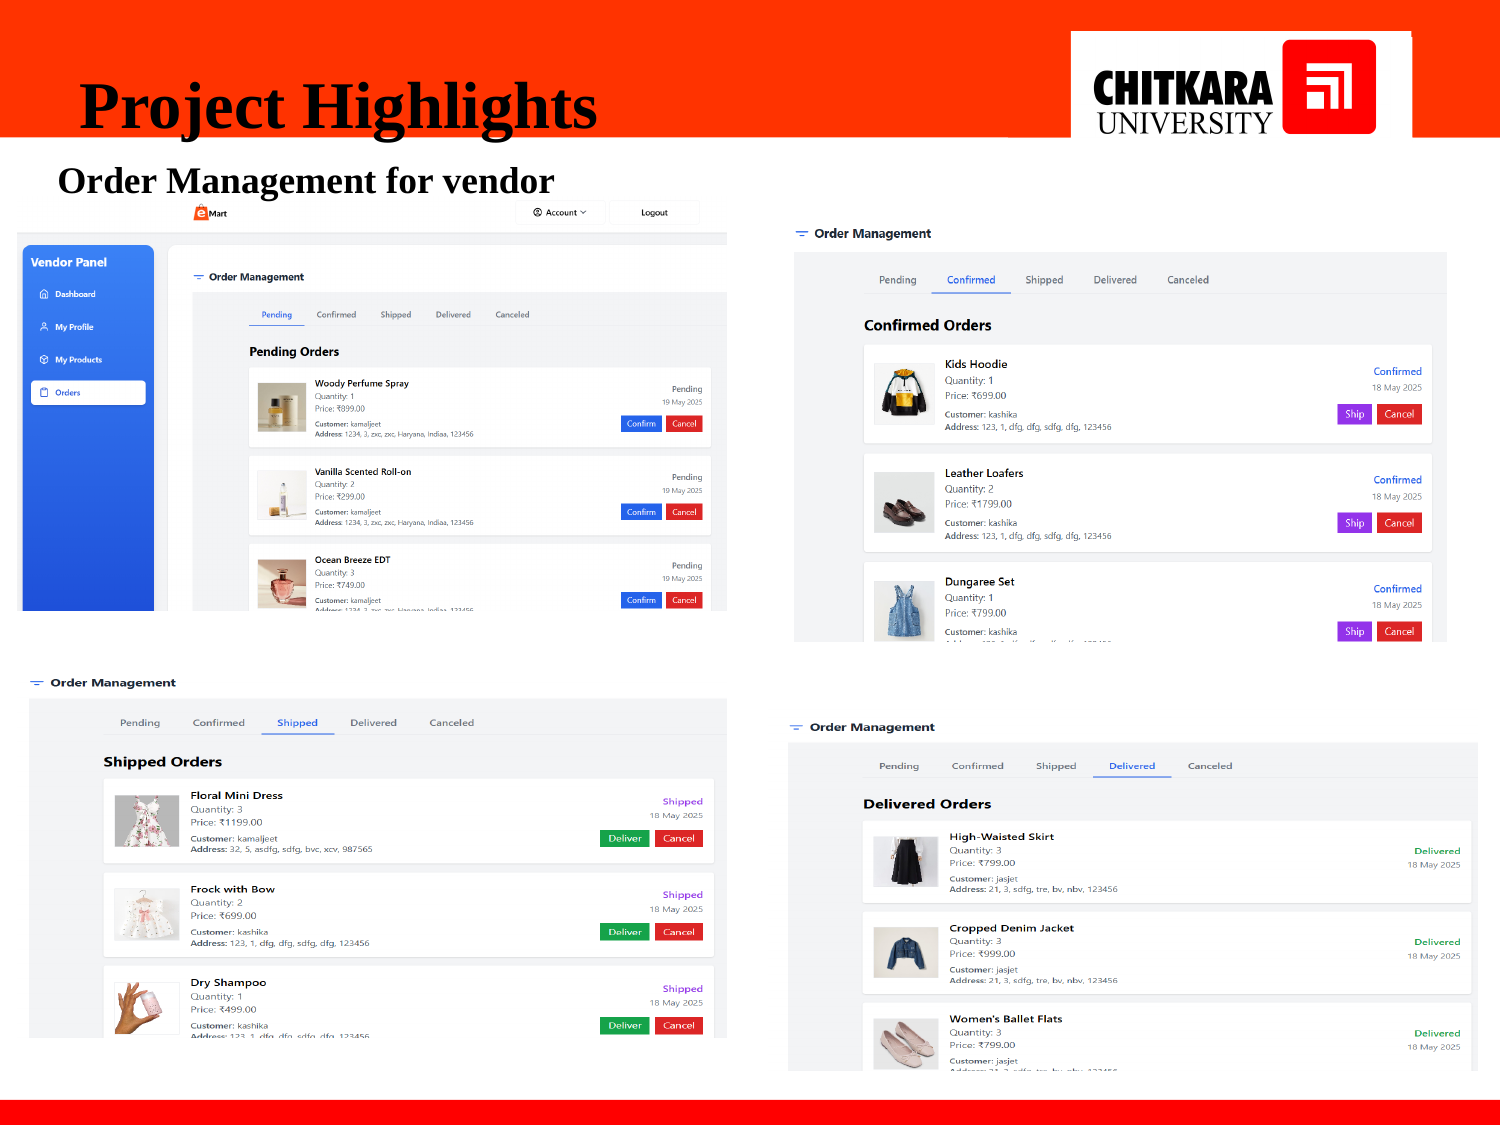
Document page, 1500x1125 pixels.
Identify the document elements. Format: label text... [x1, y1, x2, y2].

picture [785, 219, 1448, 643]
picture [768, 701, 1478, 1071]
picture [17, 195, 727, 611]
picture [1074, 37, 1391, 138]
text_box Project Highlights [64, 54, 951, 148]
picture [17, 668, 727, 1038]
text_box Order Management for vendor [42, 148, 999, 209]
